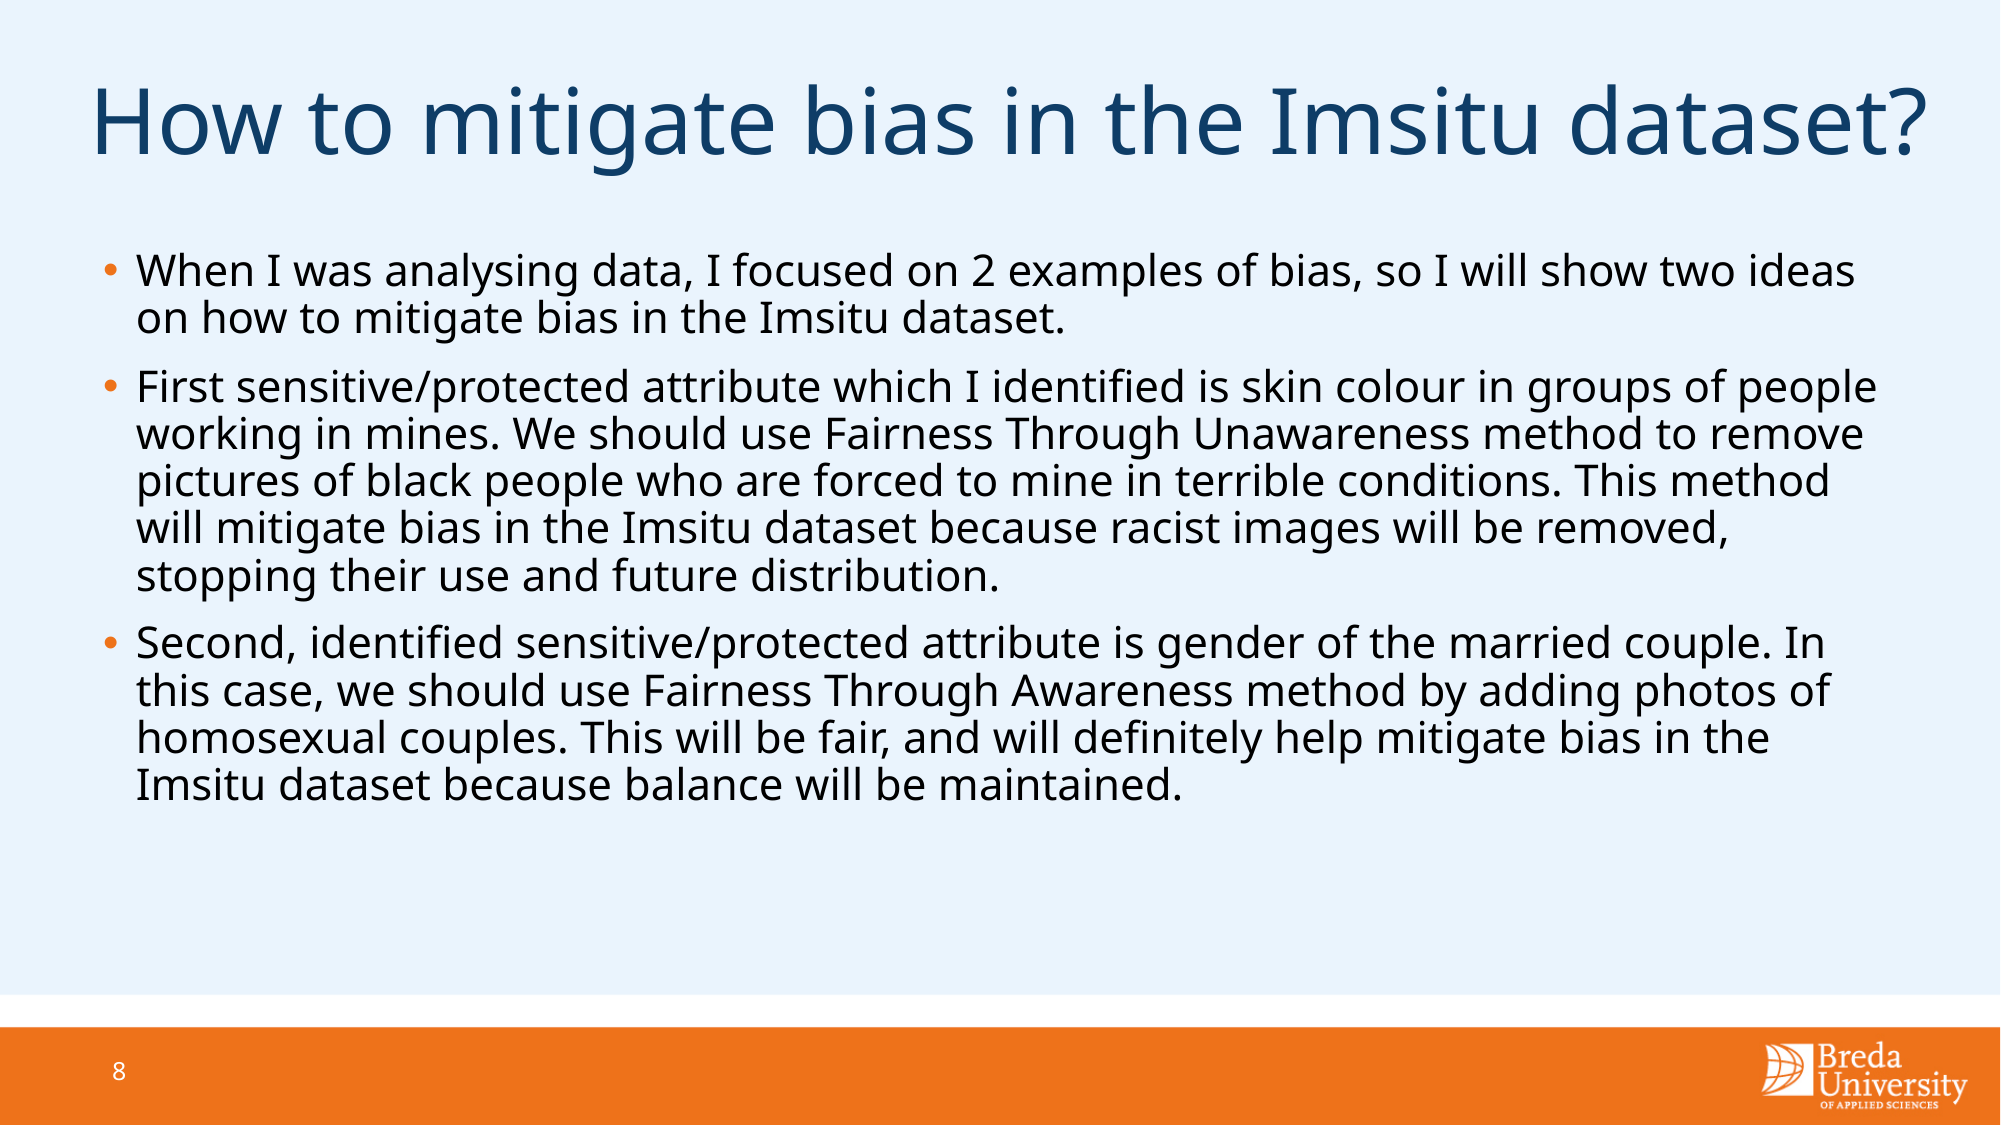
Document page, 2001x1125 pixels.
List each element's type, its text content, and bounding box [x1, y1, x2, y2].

title How to mitigate bias in the Imsitu dataset? [74, 67, 2000, 210]
slide_number 8 [97, 1042, 198, 1103]
picture [0, 0, 2001, 1125]
list When I was analysing data, I focused on 2 examples of bias, so I will show two ideas on how to mitigate bias in the Imsitu dataset. First sensitive/protected attribute which I identified is skin colour in groups of people working in mines. We should use Fairness Through Unawareness method to remove pictures of black people who are forced to mine in terrible conditions. This method will mitigate bias in the Imsitu dataset because racist images will be removed, stopping their use and future distribution. Second, identified sensitive/protected attribute is gender of the married couple. In this case, we should use Fairness Through Awareness method by adding photos of homosexual couples. This will be fair, and will definitely help mitigate bias in the Imsitu dataset because balance will be maintained. [88, 241, 1917, 923]
